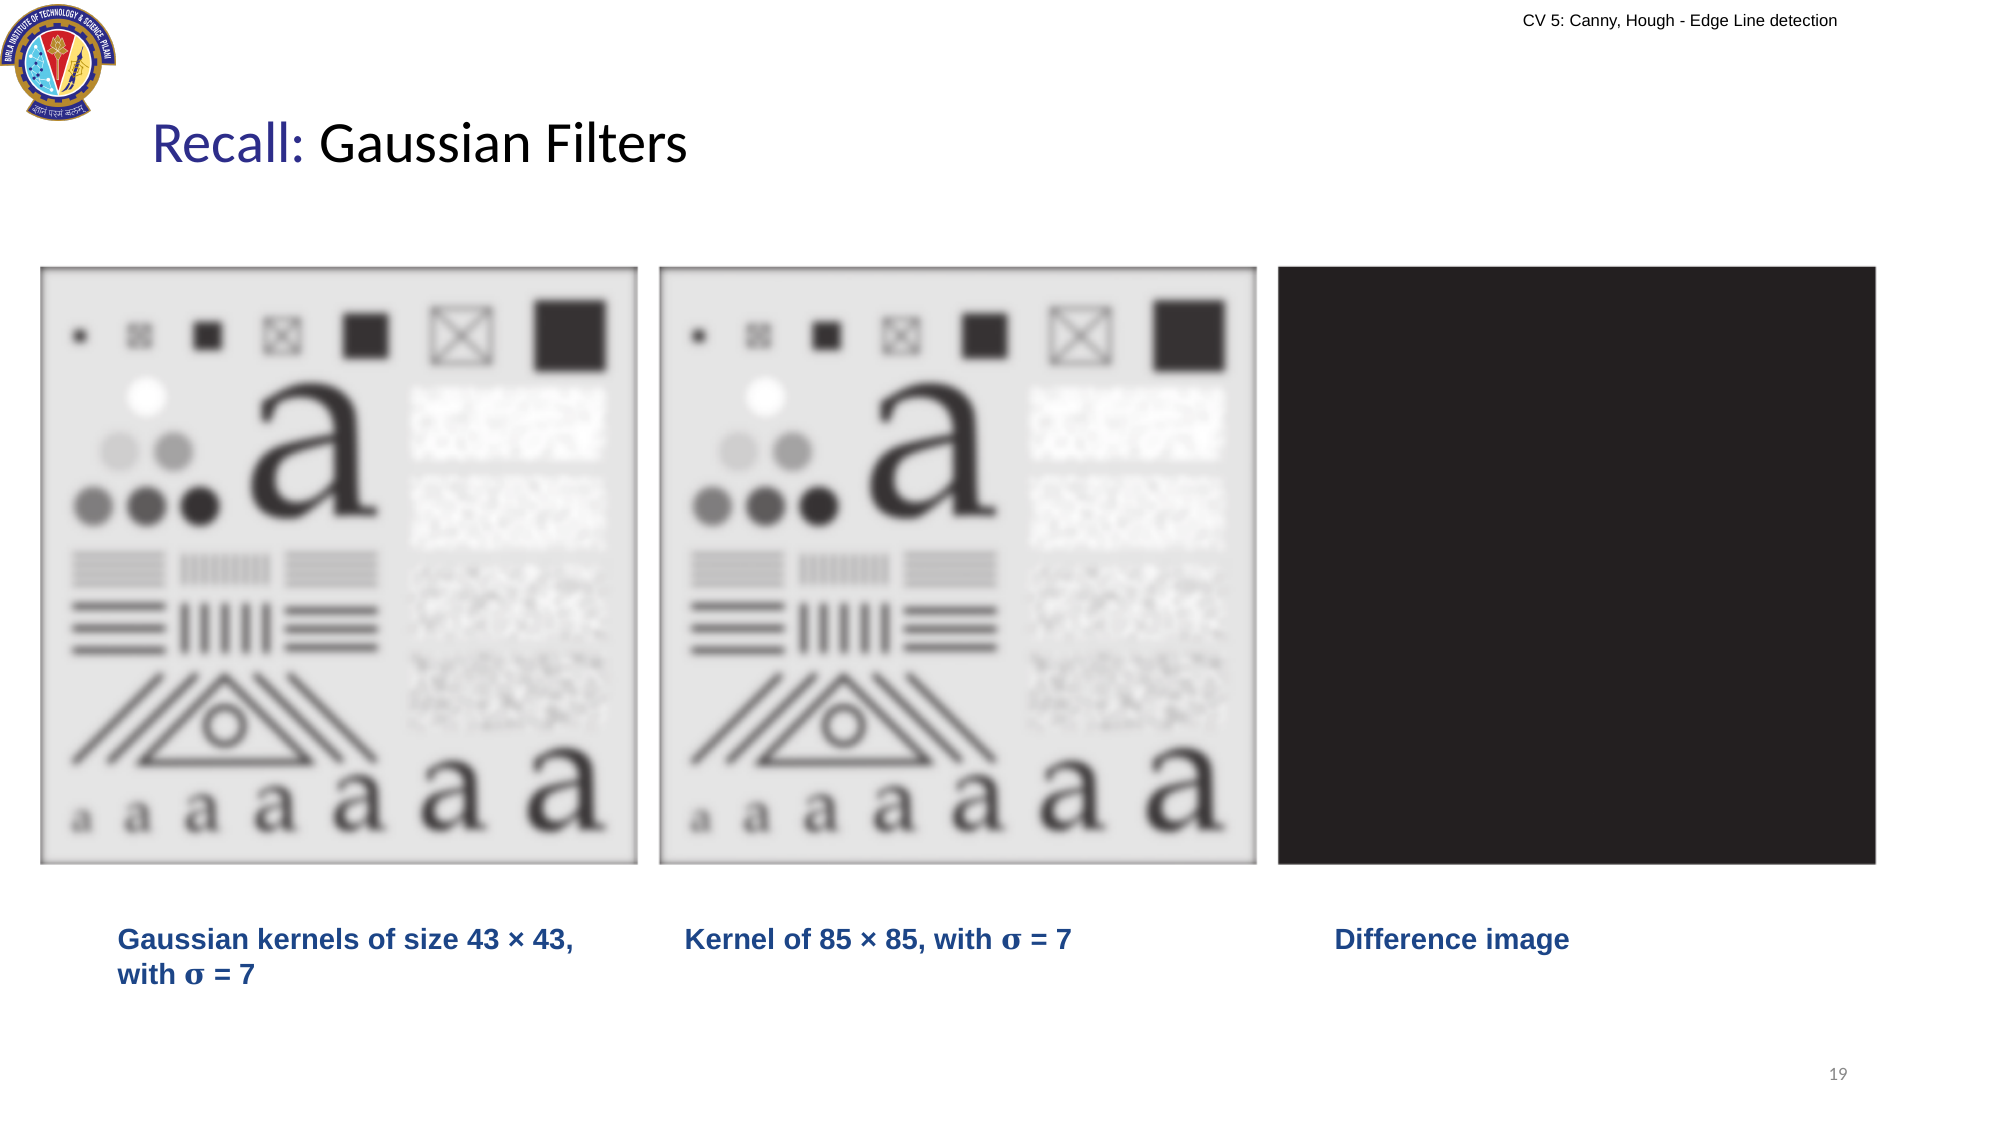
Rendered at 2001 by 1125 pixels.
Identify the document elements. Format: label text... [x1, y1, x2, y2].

picture [0, 4, 116, 121]
text_box Gaussian kernels of size 43 × 43, with 𝛔 = 7 [102, 905, 605, 1006]
text_box Kernel of 85 × 85, with 𝛔 = 7 [669, 905, 1329, 1006]
slide_number 19 [1412, 1042, 1863, 1103]
title Recall: Gaussian Filters [137, 59, 1811, 229]
picture [24, 253, 1901, 881]
text_box Difference image [1319, 905, 1979, 971]
